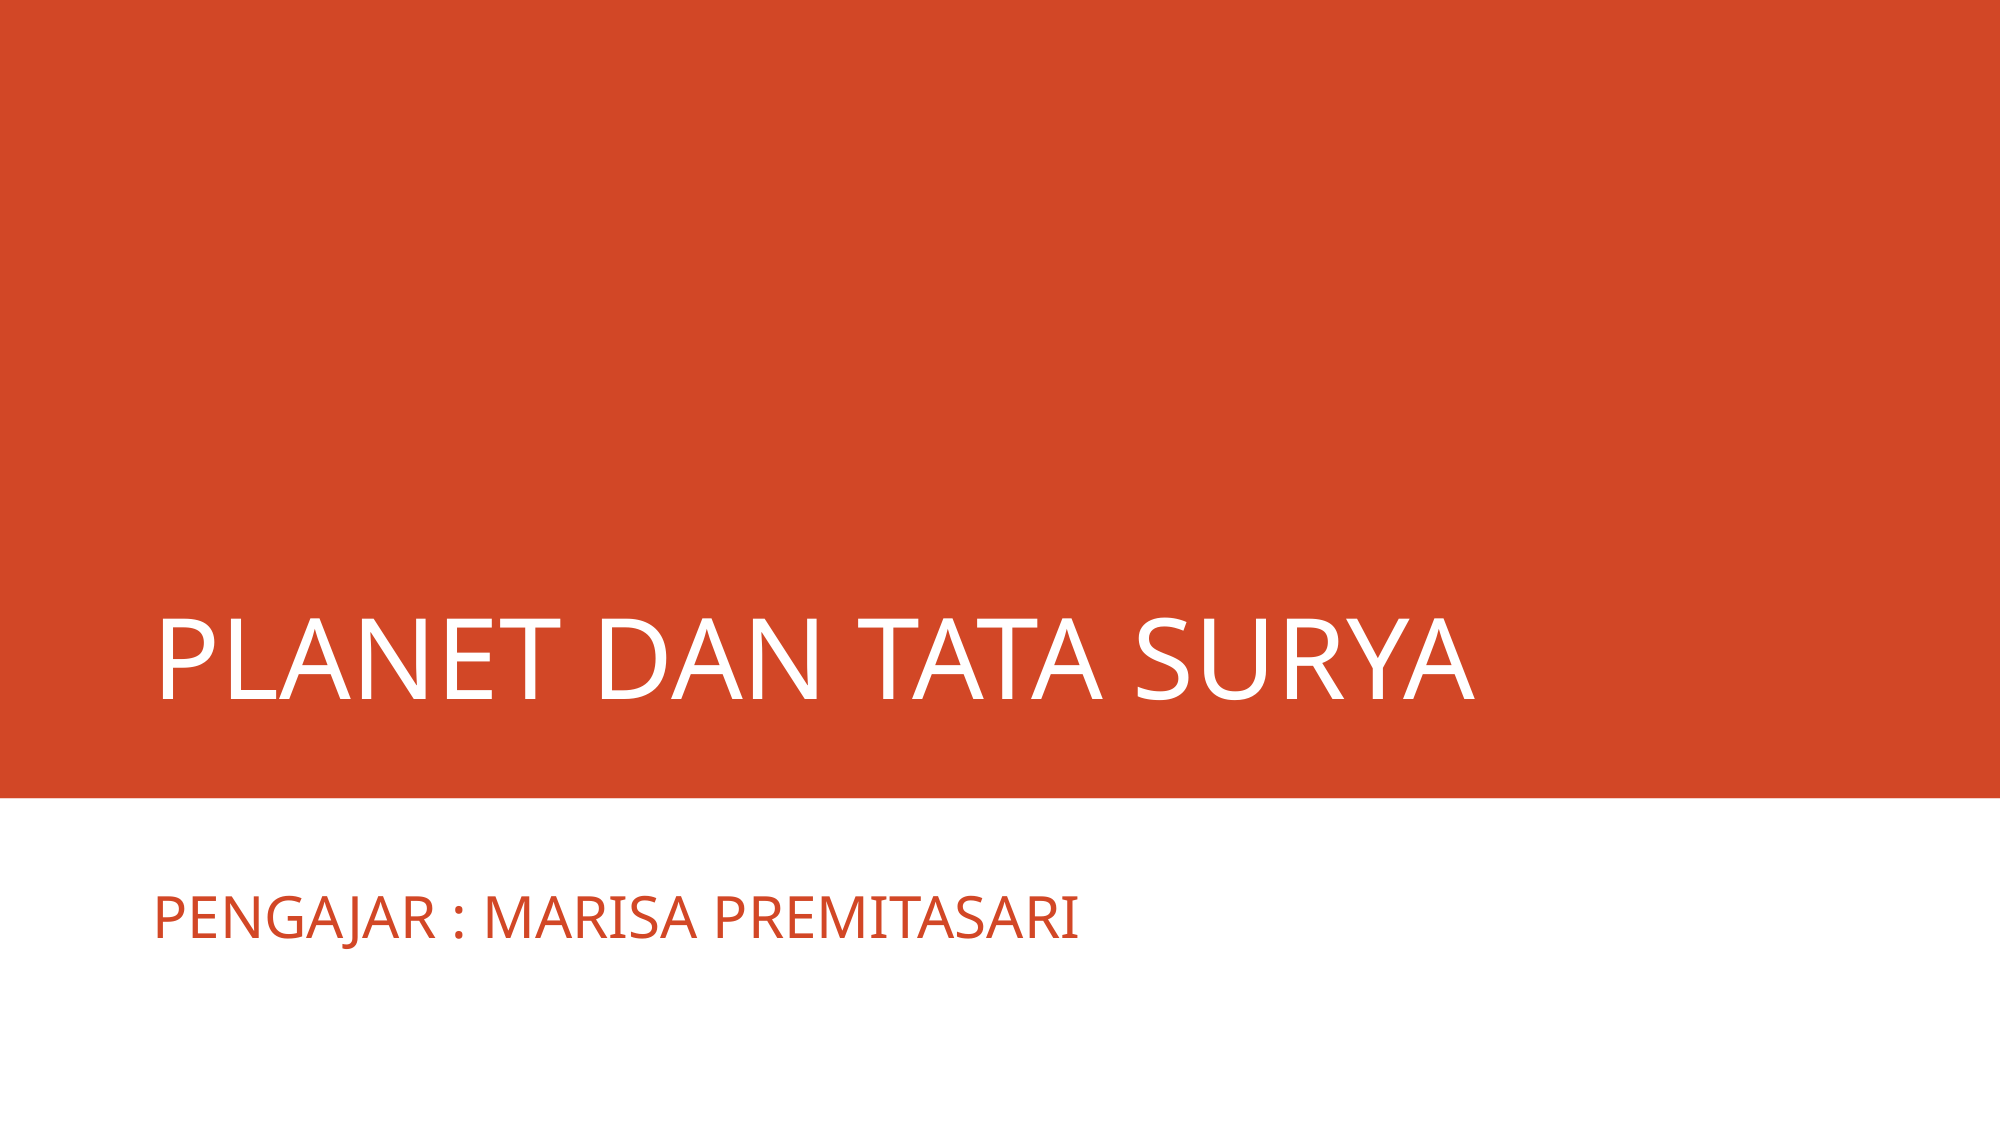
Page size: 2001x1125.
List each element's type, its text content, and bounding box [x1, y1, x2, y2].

title PLANET DAN TATA SURYA [137, 338, 1863, 730]
subtitle PENGAJAR : MARISA PREMITASARI [137, 838, 1238, 1025]
